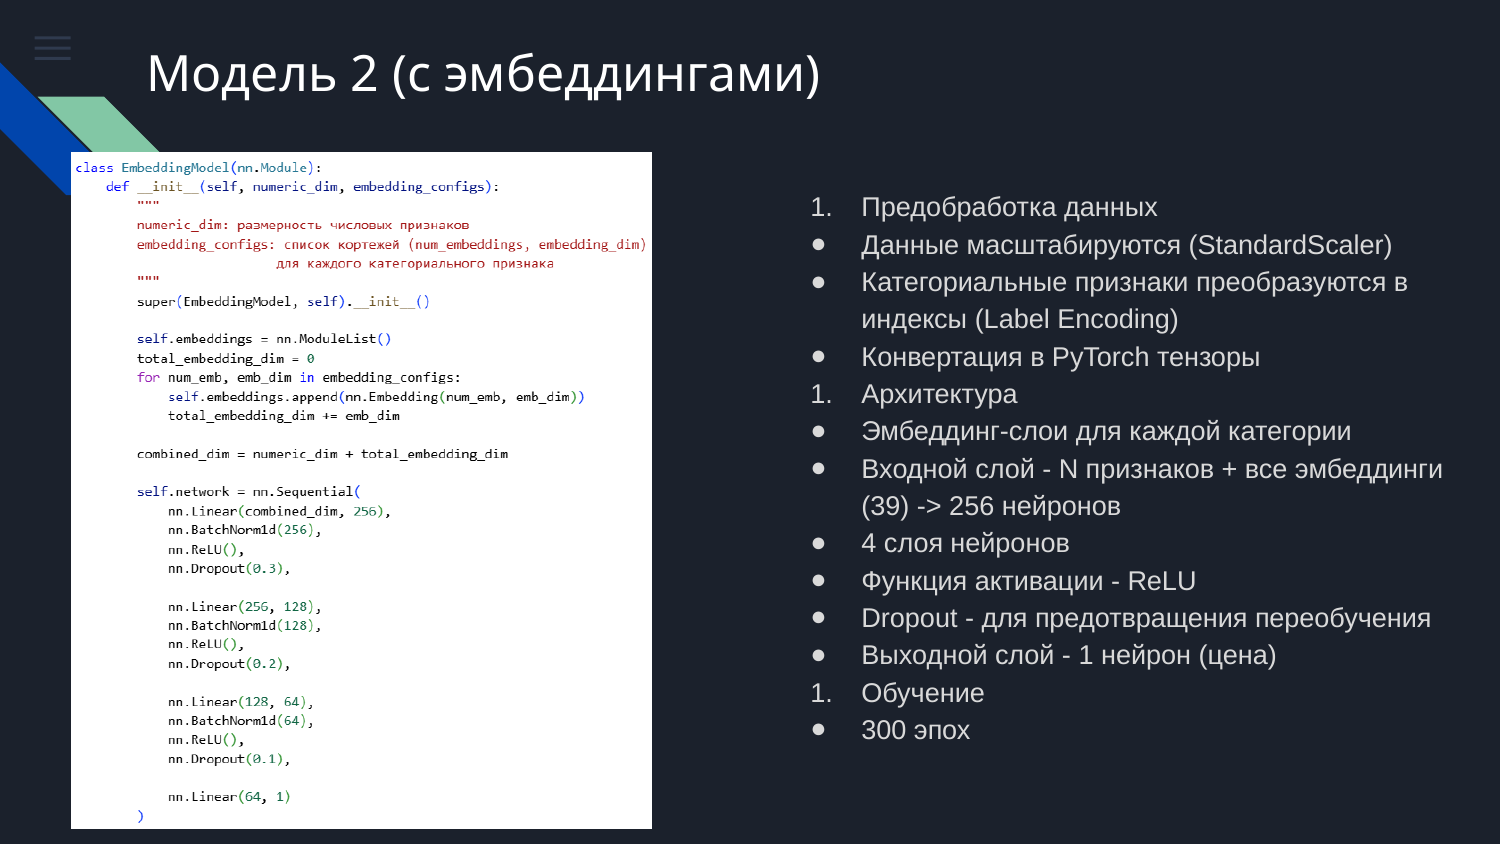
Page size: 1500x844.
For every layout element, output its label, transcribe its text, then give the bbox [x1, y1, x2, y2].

list Предобработка данных Данные масштабируются (StandardScaler) Категориальные признаки преобразуются в индексы (Label Encoding) Конвертация в PyTorch тензоры Архитектура Эмбеддинг-слои для каждой категории Входной слой - N признаков + все эмбеддинги (39) -> 256 нейронов 4 слоя нейронов Функция активации - ReLU Dropout - для предотвращения переобучения Выходной слой - 1 нейрон (цена) Обучение 300 эпох [771, 169, 1487, 830]
title Модель 2 (с эмбеддингами) [131, 26, 1212, 164]
picture [71, 152, 653, 830]
